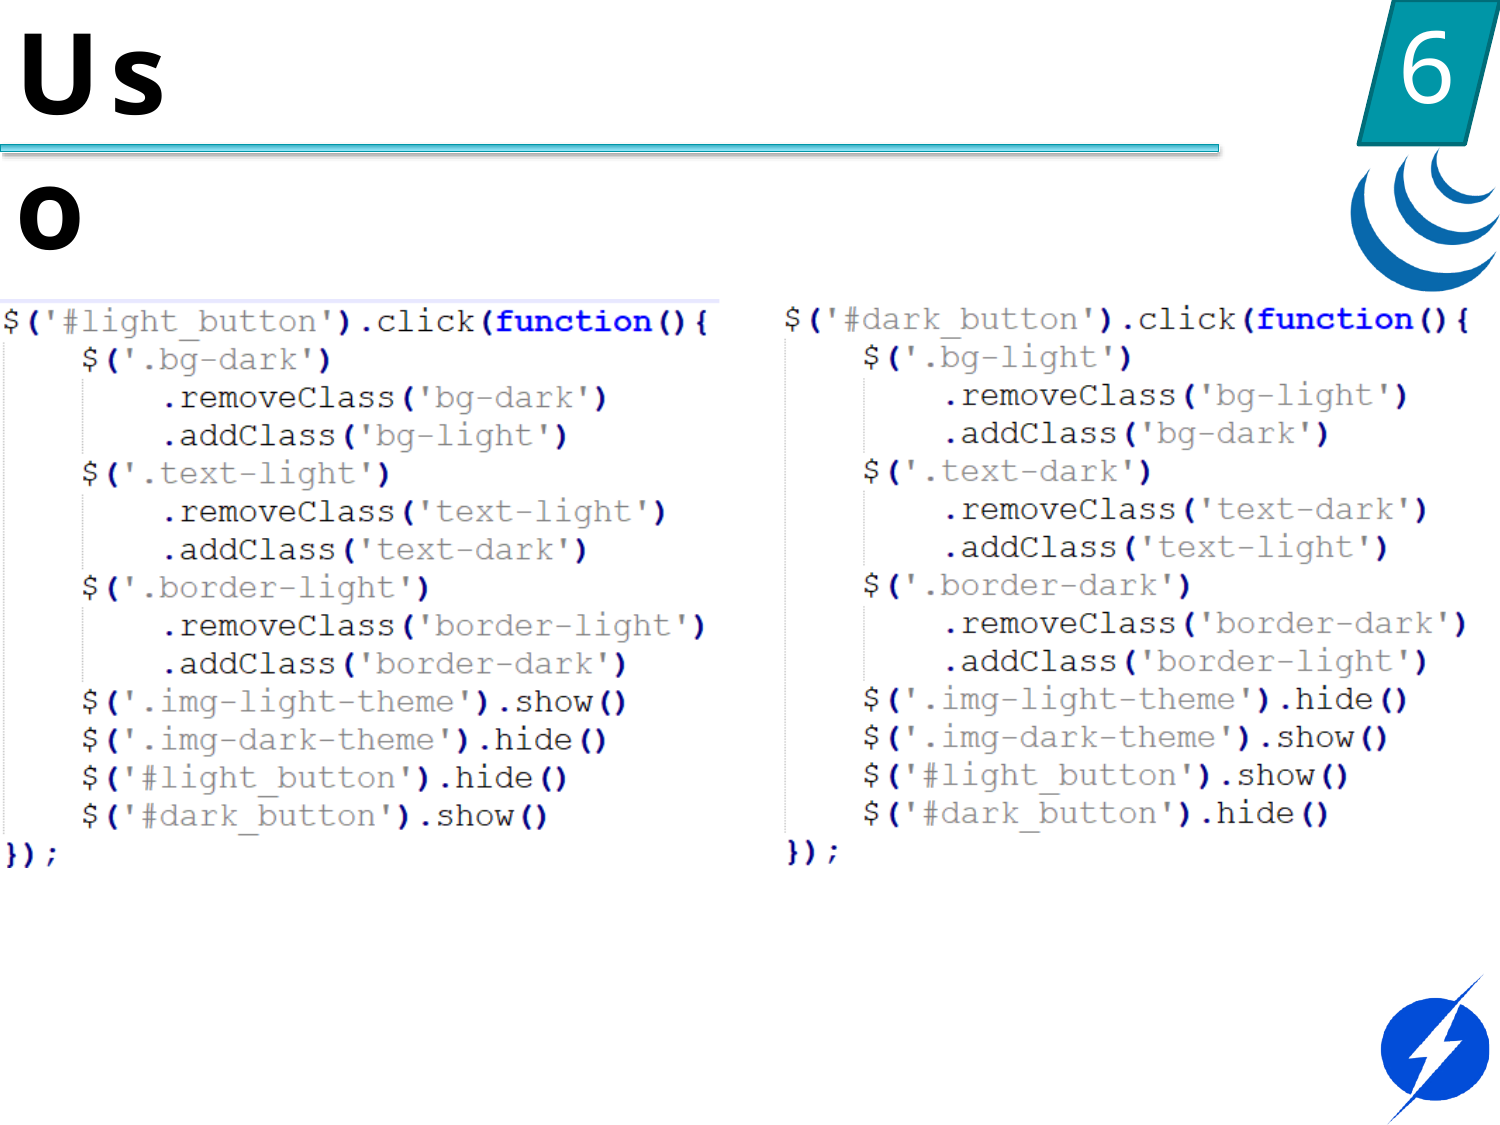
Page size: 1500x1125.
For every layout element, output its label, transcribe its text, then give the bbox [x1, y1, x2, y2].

text_box Uso [12, 170, 223, 273]
text_box Uso [12, 0, 223, 140]
text_box [1380, 973, 1490, 1125]
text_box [0, 141, 1226, 162]
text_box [1356, 0, 1500, 143]
text_box [0, 299, 720, 868]
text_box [779, 143, 1500, 871]
